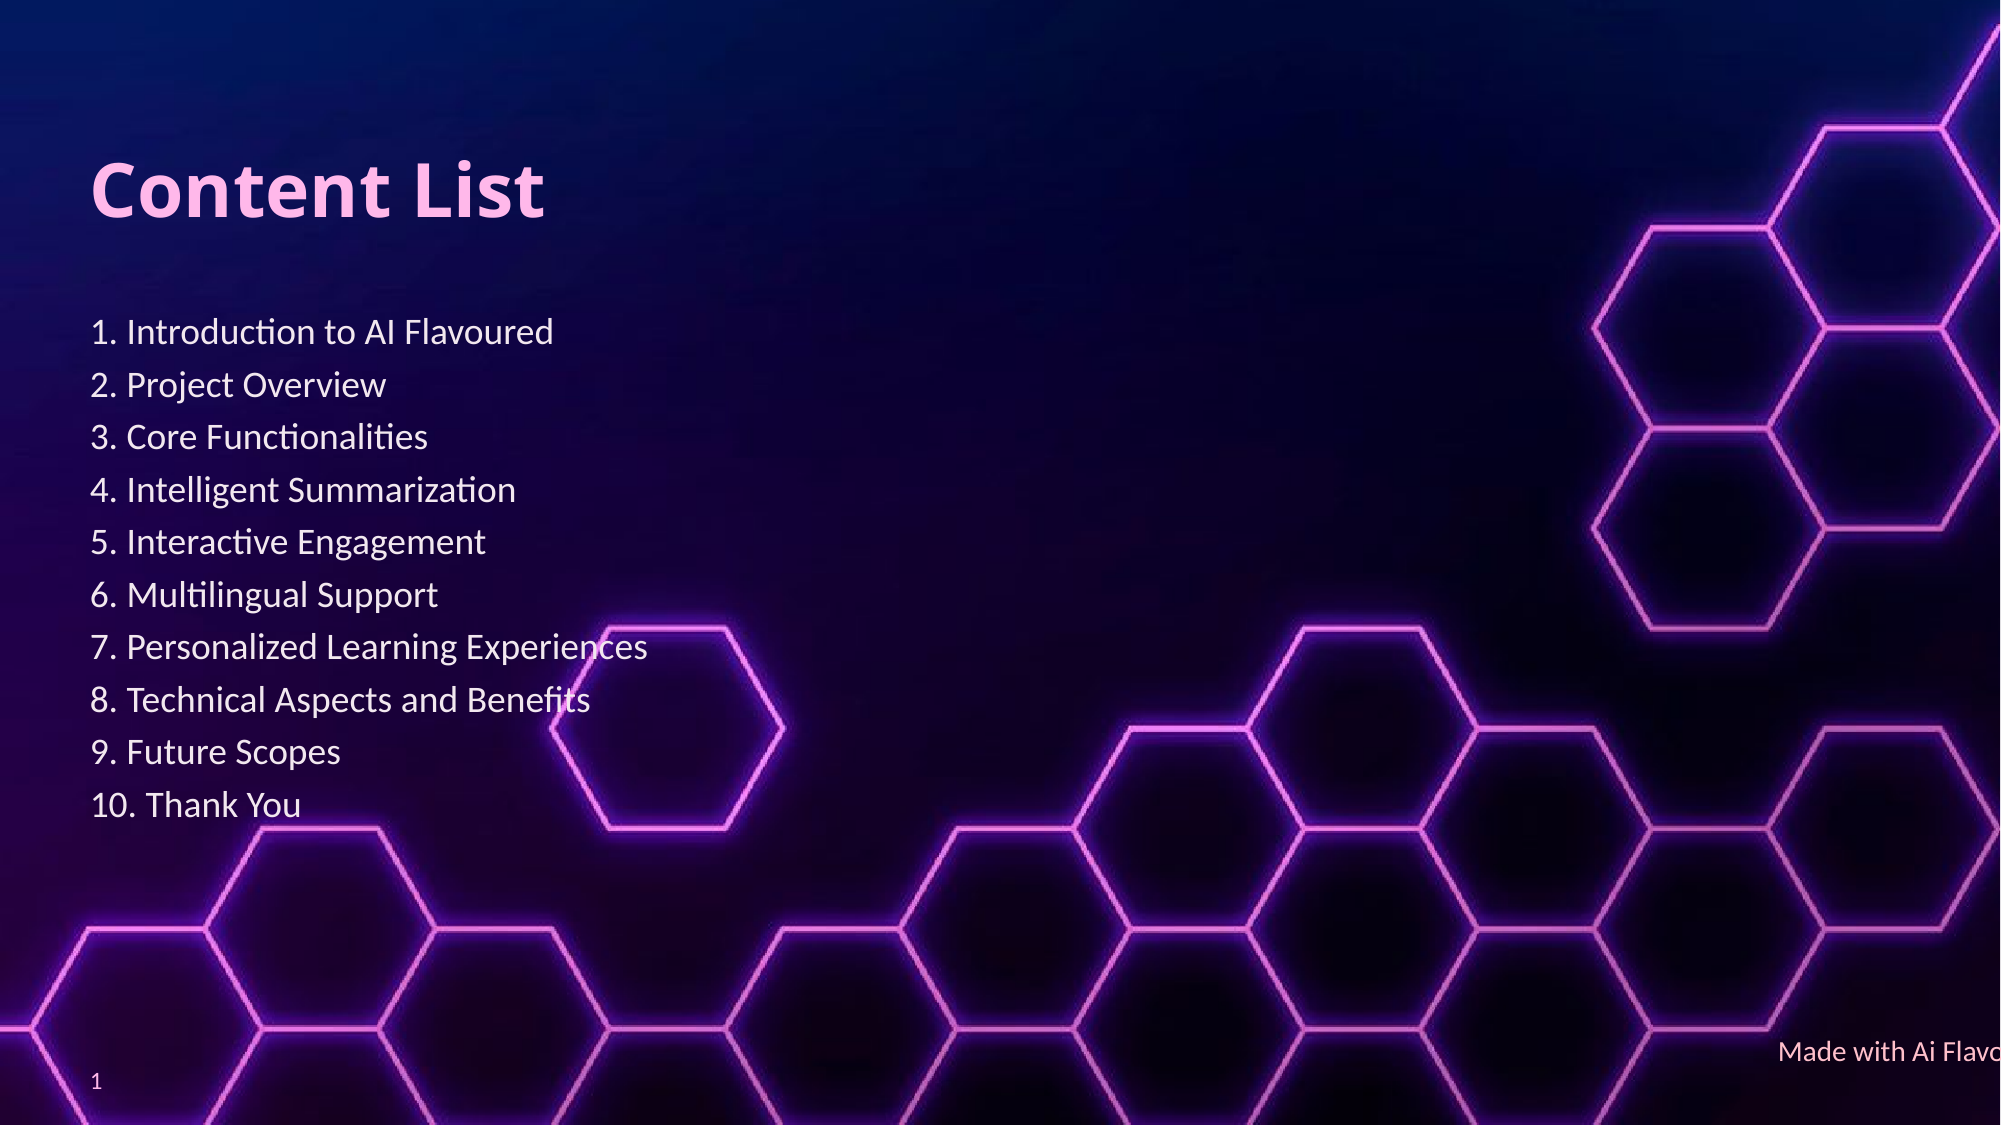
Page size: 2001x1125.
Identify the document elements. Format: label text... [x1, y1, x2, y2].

picture [1993, 1049, 2001, 1059]
slide_number 1 [75, 1057, 180, 1118]
list 1. Introduction to AI Flavoured 2. Project Overview 3. Core Functionalities 4. Intelligent Summarization 5. Interactive Engagement 6. Multilingual Support 7. Personalized Learning Experiences 8. Technical Aspects and Benefits 9. Future Scopes 10. Thank You [75, 299, 1925, 1050]
picture [0, 0, 2001, 1125]
title Content List [75, 75, 2000, 300]
